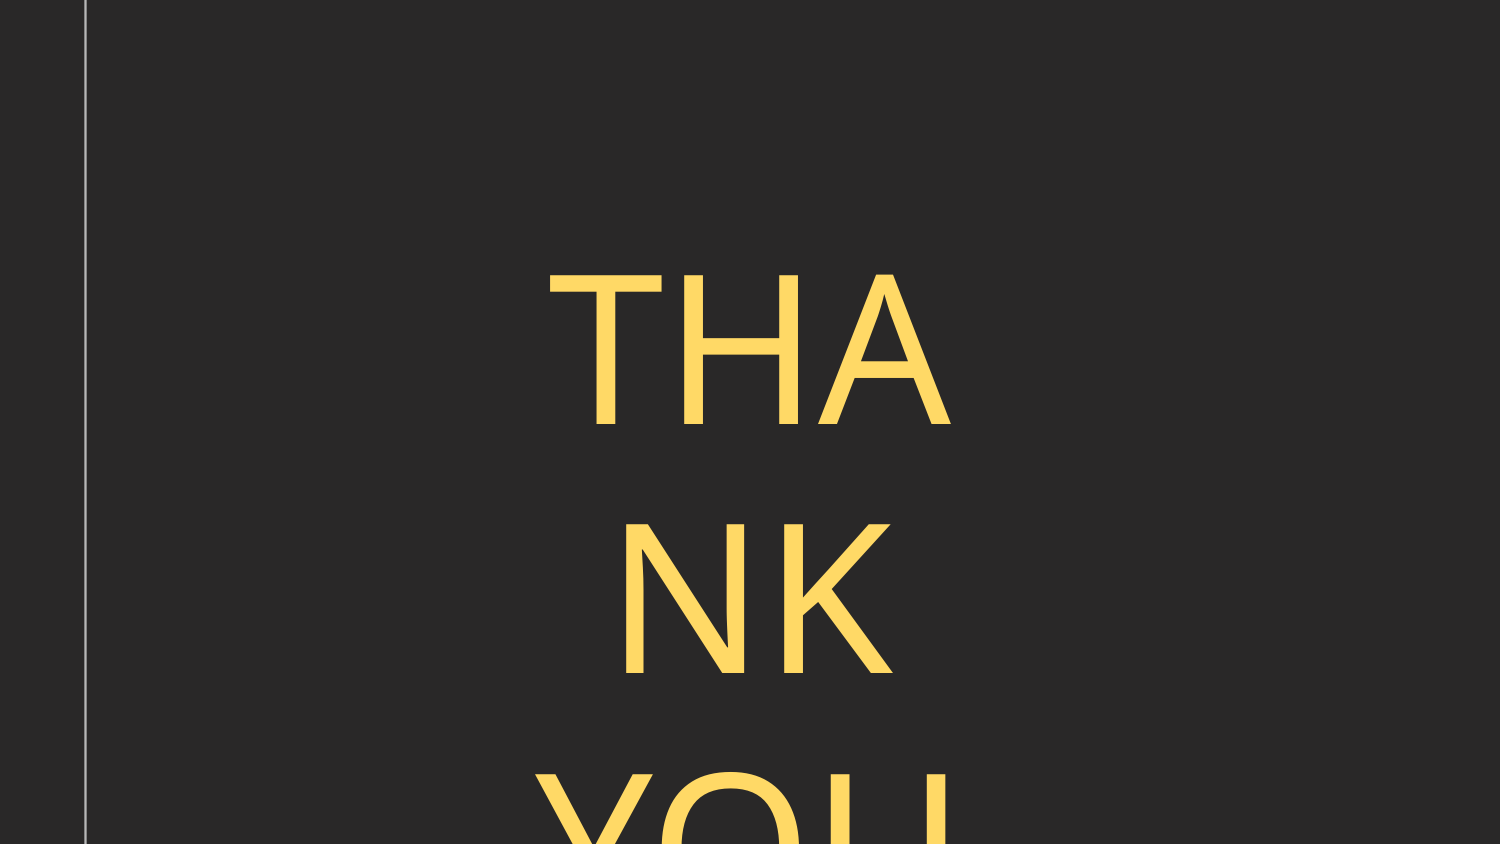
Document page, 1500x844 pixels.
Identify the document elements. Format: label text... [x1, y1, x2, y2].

title THANK YOU FOR LISTENING! SMICE [459, 200, 1041, 583]
